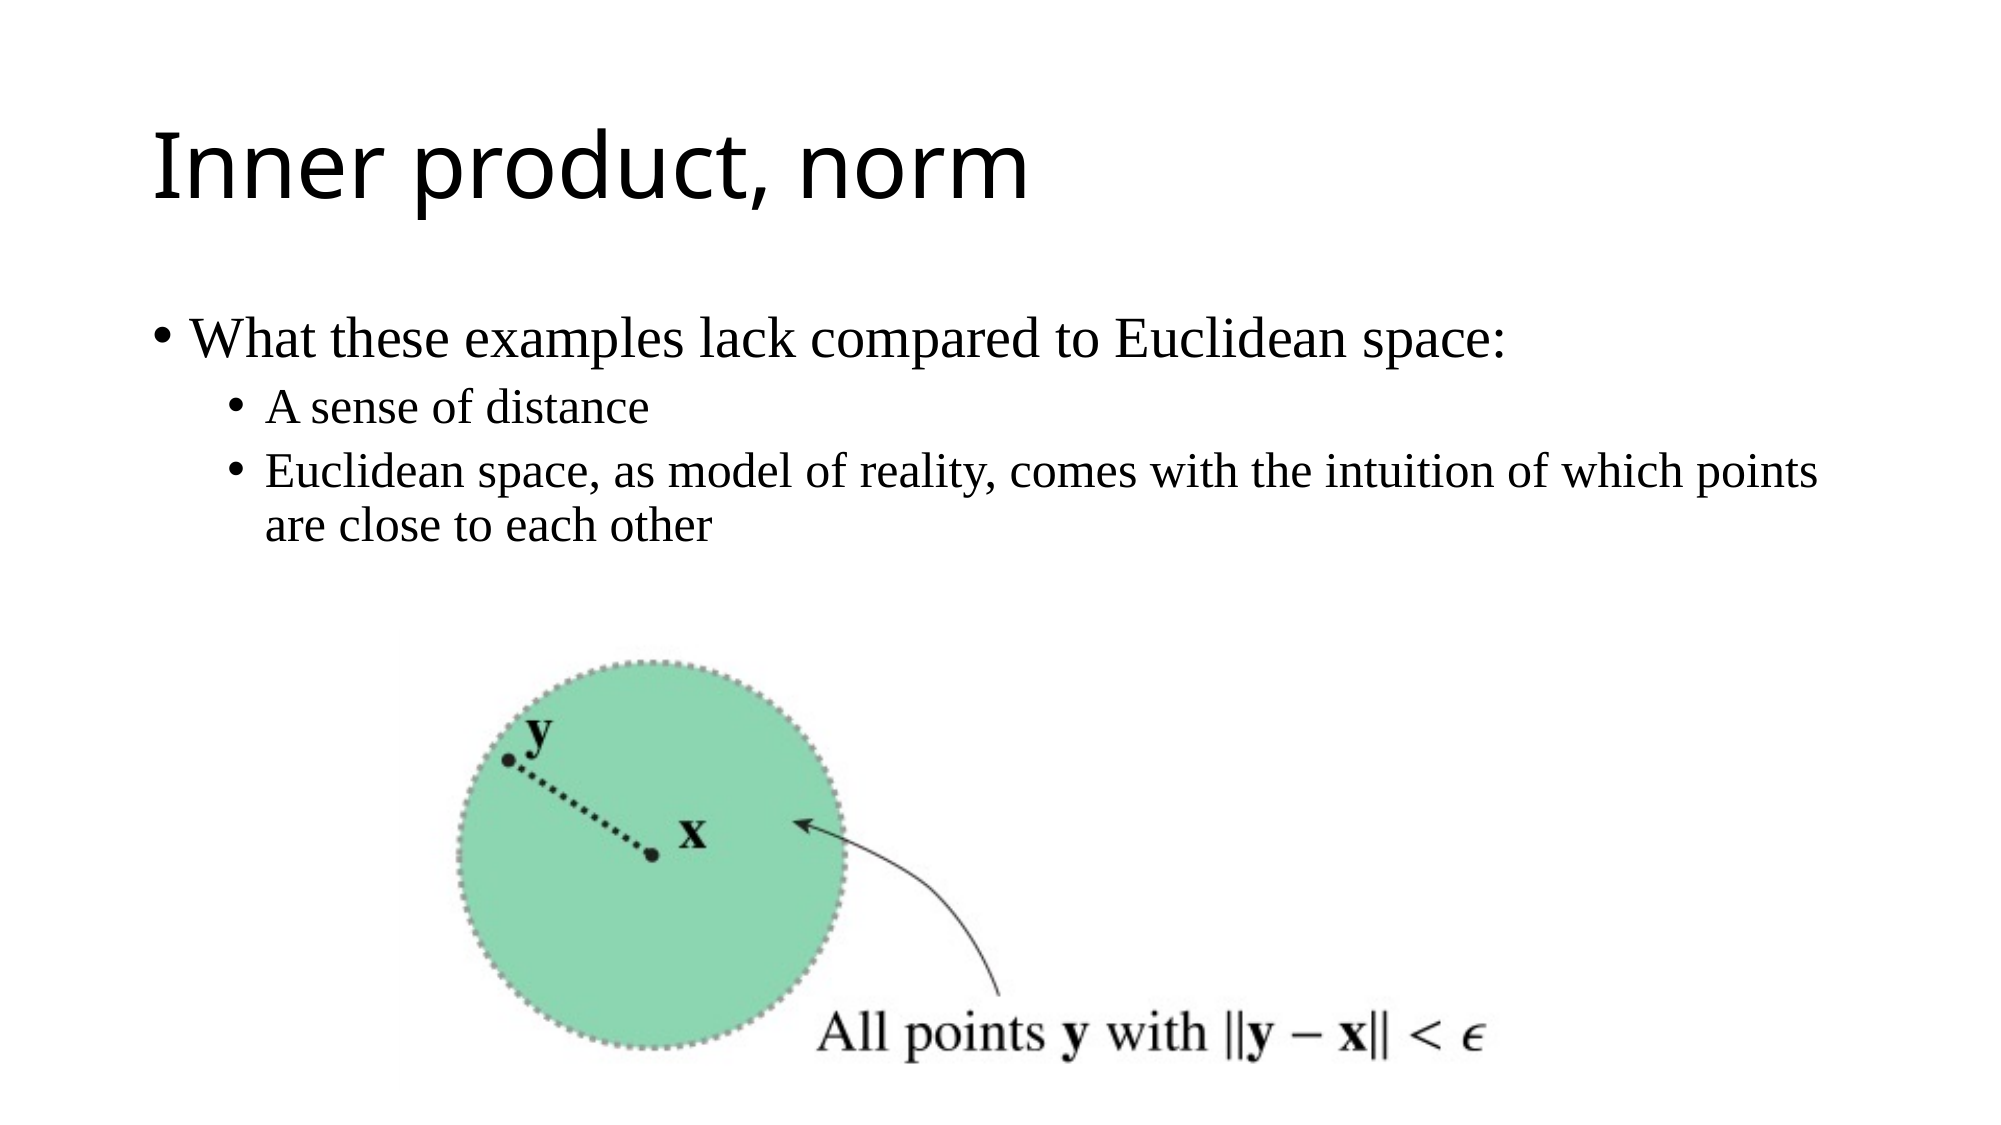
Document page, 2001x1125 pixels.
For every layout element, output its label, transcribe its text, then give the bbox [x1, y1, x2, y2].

title Inner product, norm [137, 59, 1863, 278]
picture [398, 629, 1516, 1091]
list What these examples lack compared to Euclidean space: A sense of distance Euclidean space, as model of reality, comes with the intuition of which points are close to each other [137, 299, 1863, 1014]
